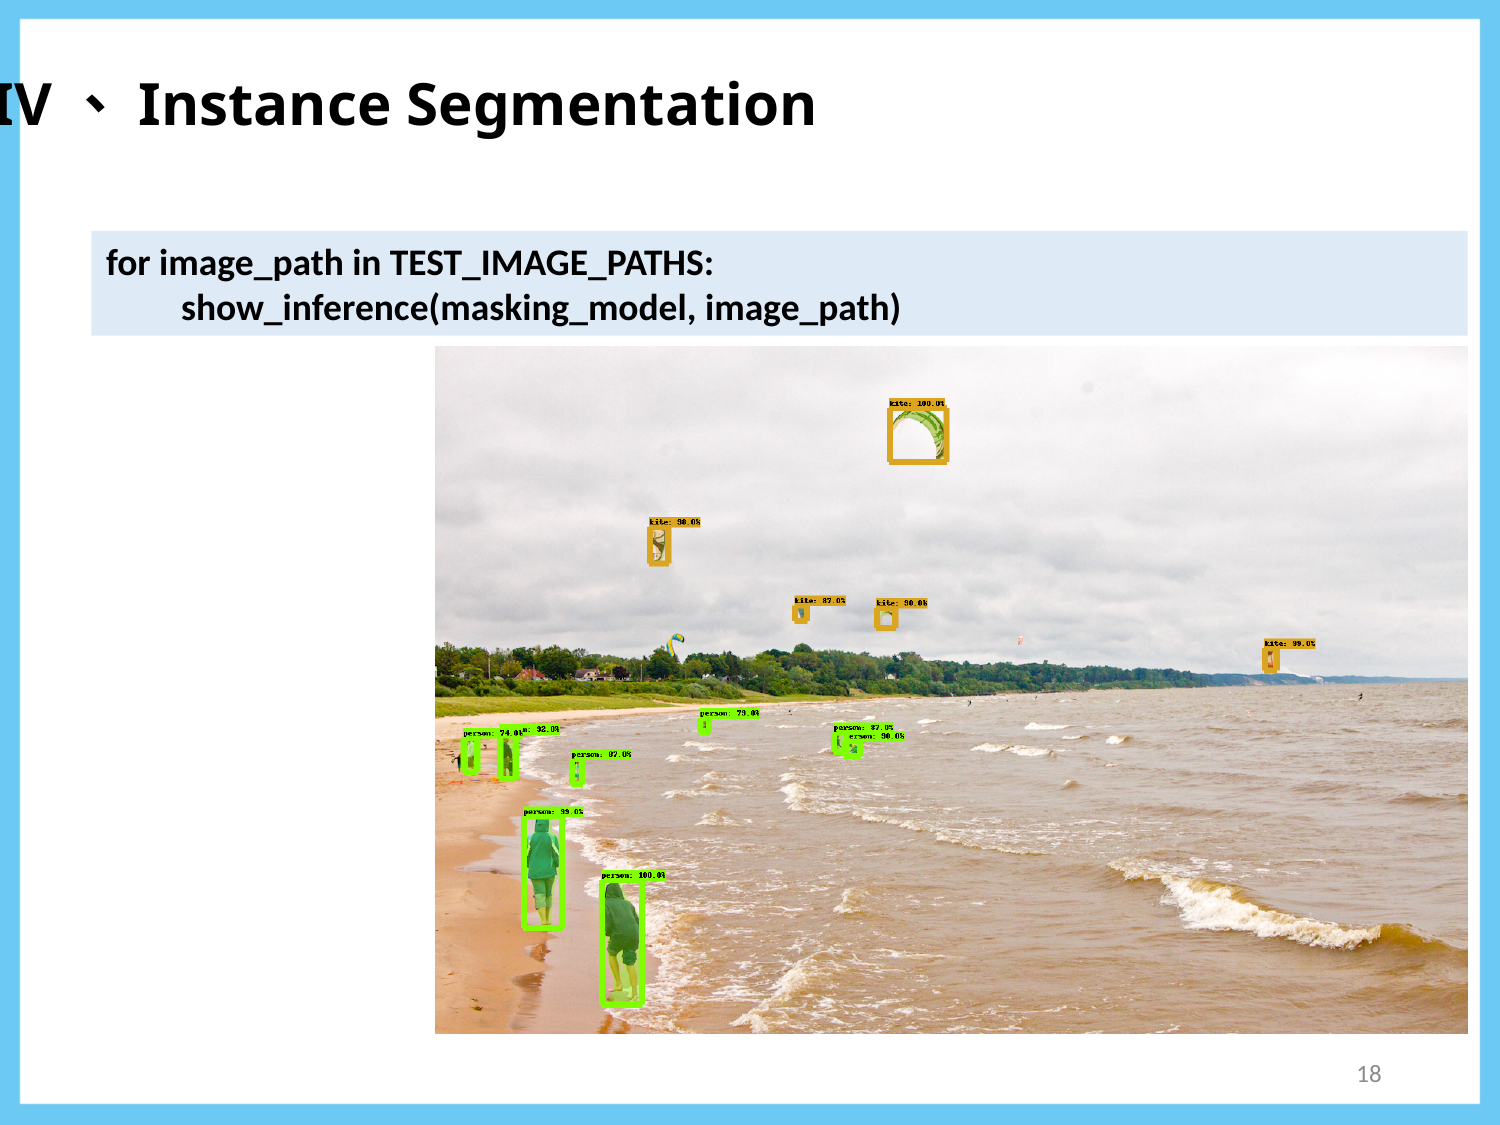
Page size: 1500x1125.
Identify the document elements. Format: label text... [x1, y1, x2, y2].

slide_number 18 [1059, 1042, 1397, 1103]
picture [0, 0, 1500, 1125]
text_box IV、Instance Segmentation [0, 59, 833, 145]
text_box for image_path in TEST_IMAGE_PATHS: show_inference(masking_model, image_path) [91, 230, 1468, 336]
